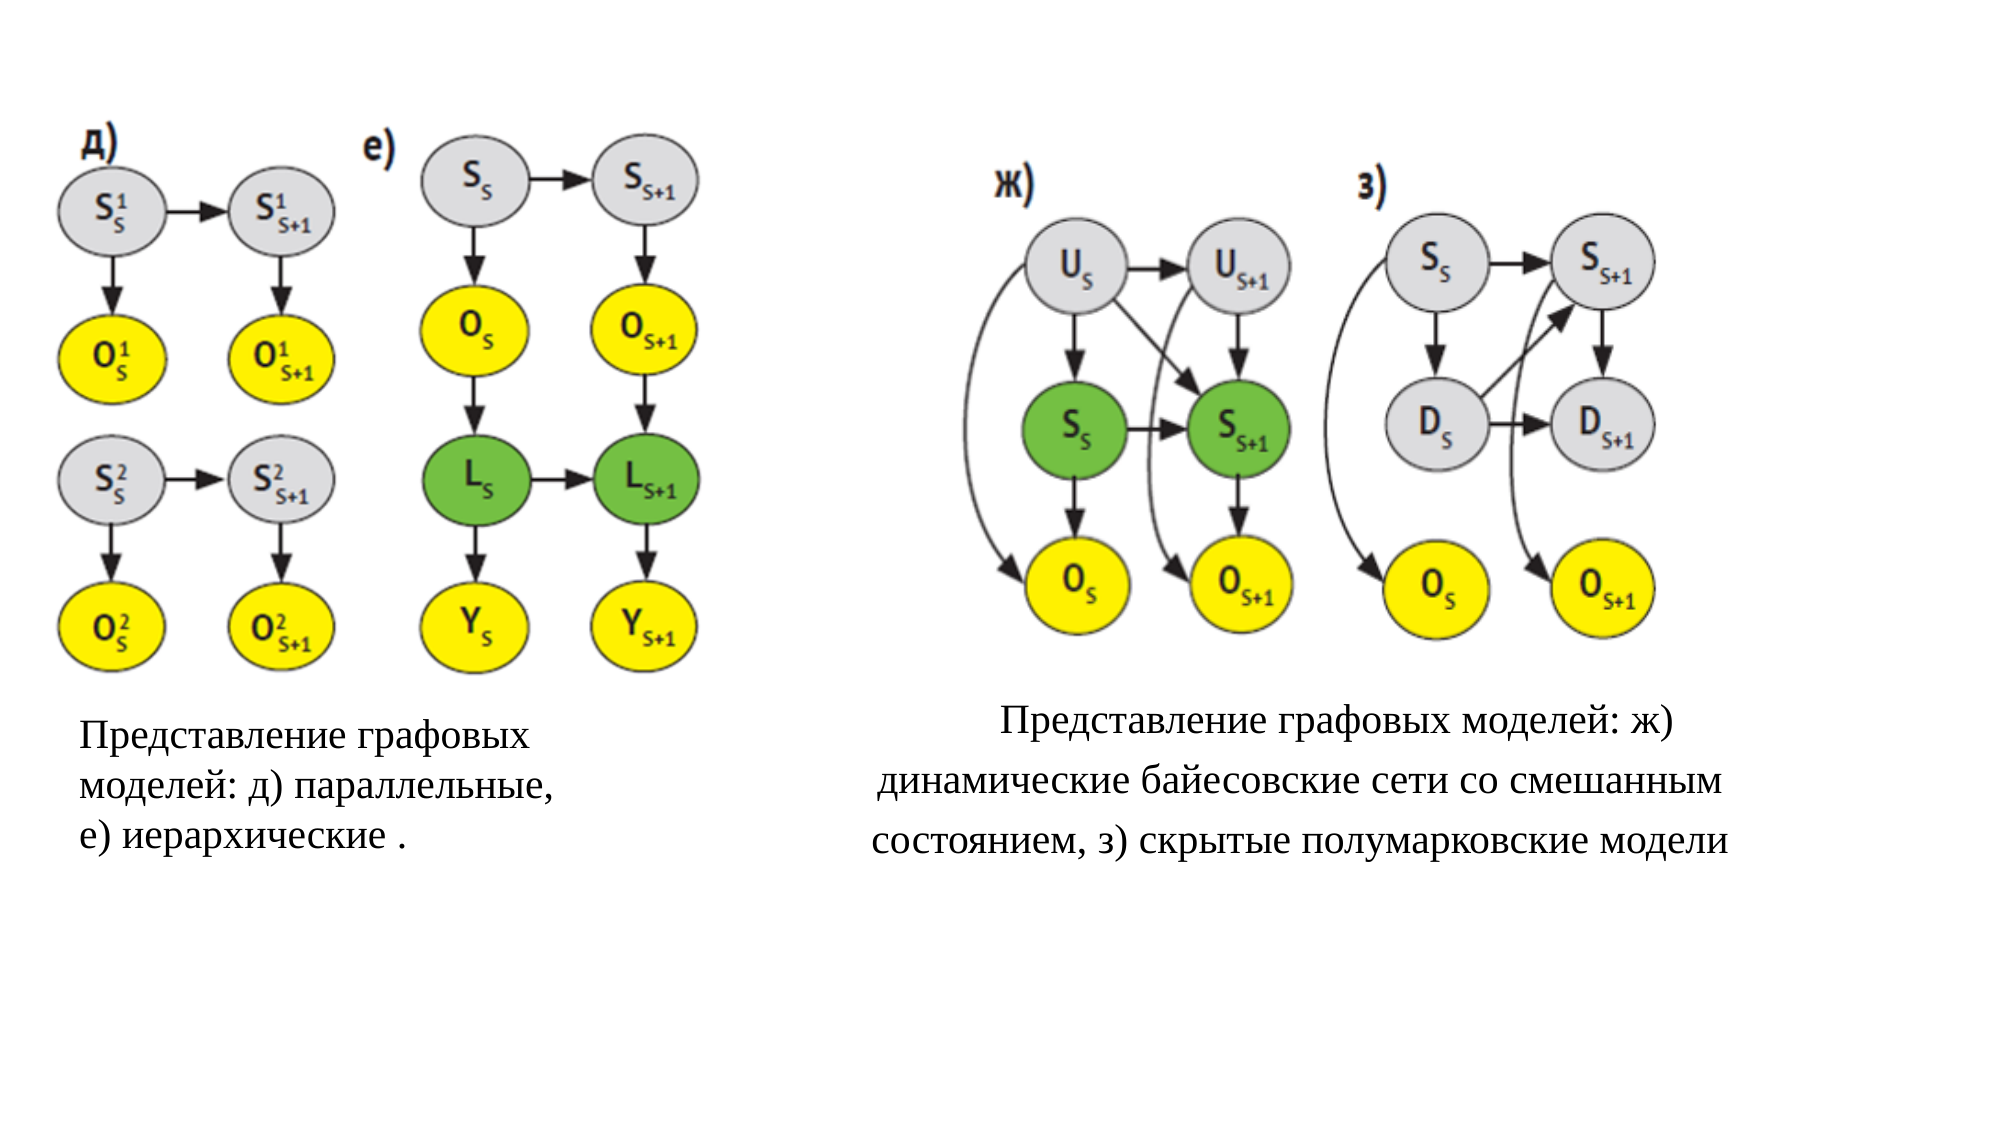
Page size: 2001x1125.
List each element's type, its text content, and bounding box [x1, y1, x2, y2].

text_box Представление графовых моделей: ж) динамические байесовские сети со смешанным состоянием, з) скрытые полумарковские модели [800, 674, 1801, 870]
picture [954, 145, 1673, 646]
picture [38, 113, 708, 678]
text_box Представление графовых моделей: д) параллельные, е) иерархические . [64, 699, 708, 865]
